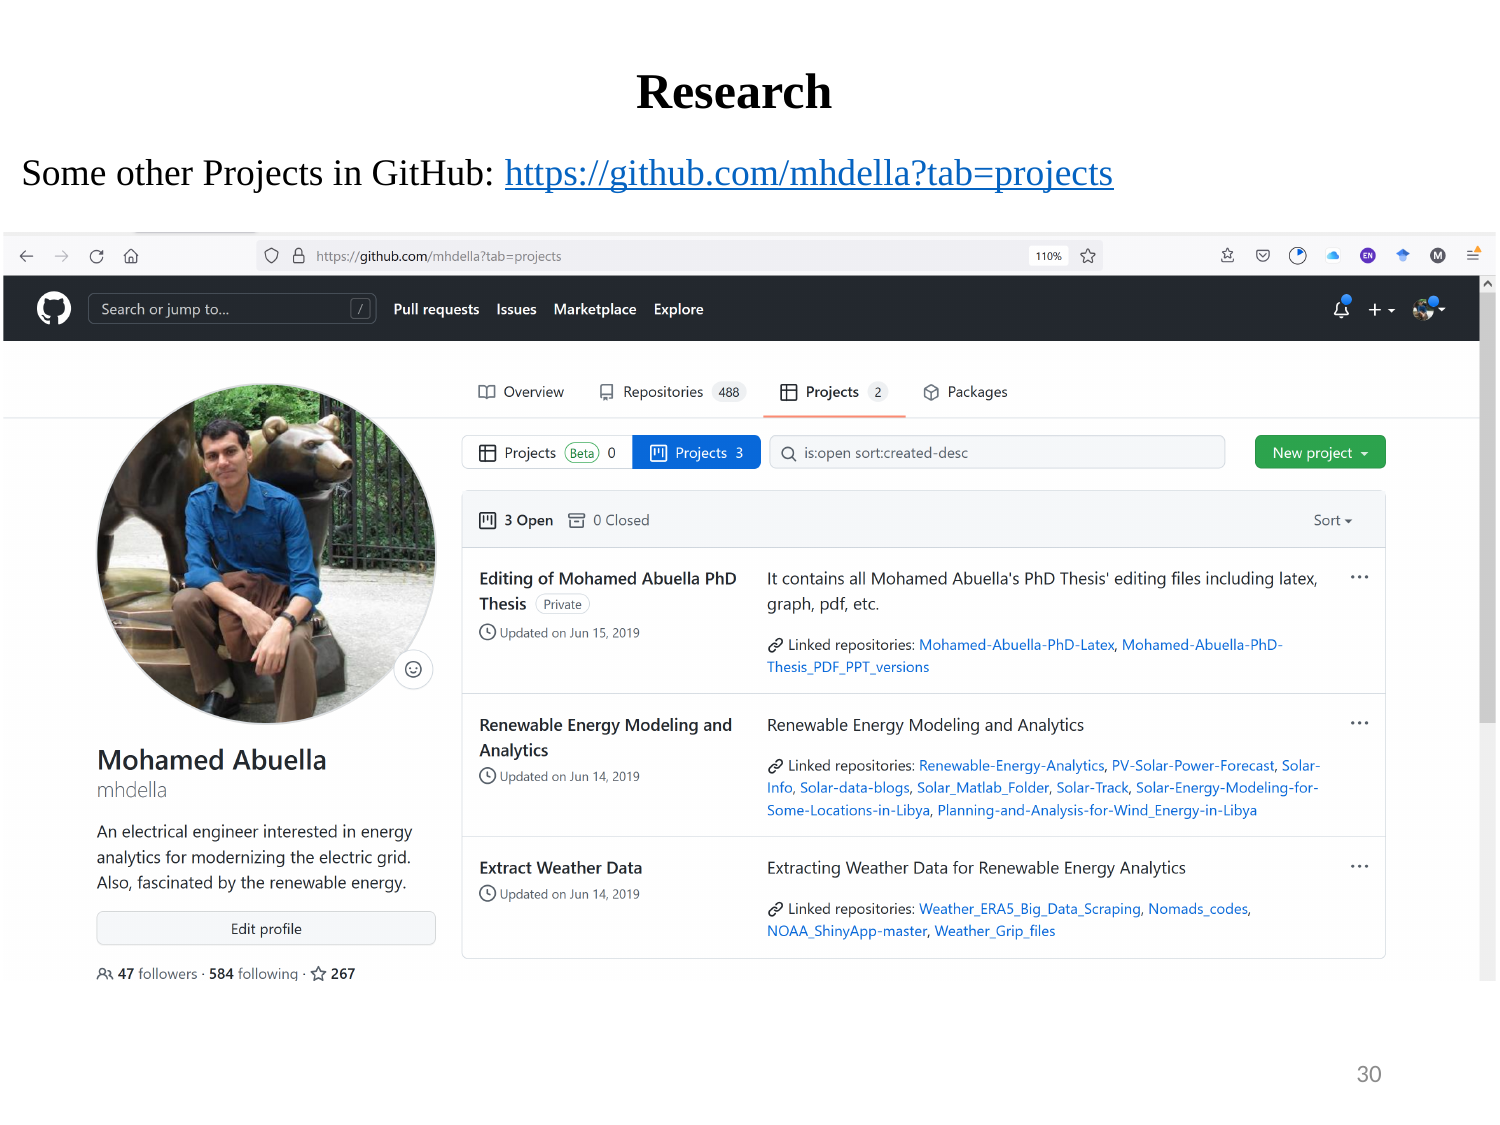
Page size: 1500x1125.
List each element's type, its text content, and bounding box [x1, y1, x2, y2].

picture [3, 232, 1496, 981]
slide_number 30 [1059, 1042, 1397, 1103]
text_box Some other Projects in GitHub: https://github.com/mhdella?tab=projects [0, 140, 1190, 201]
text_box Research [177, 51, 1291, 127]
